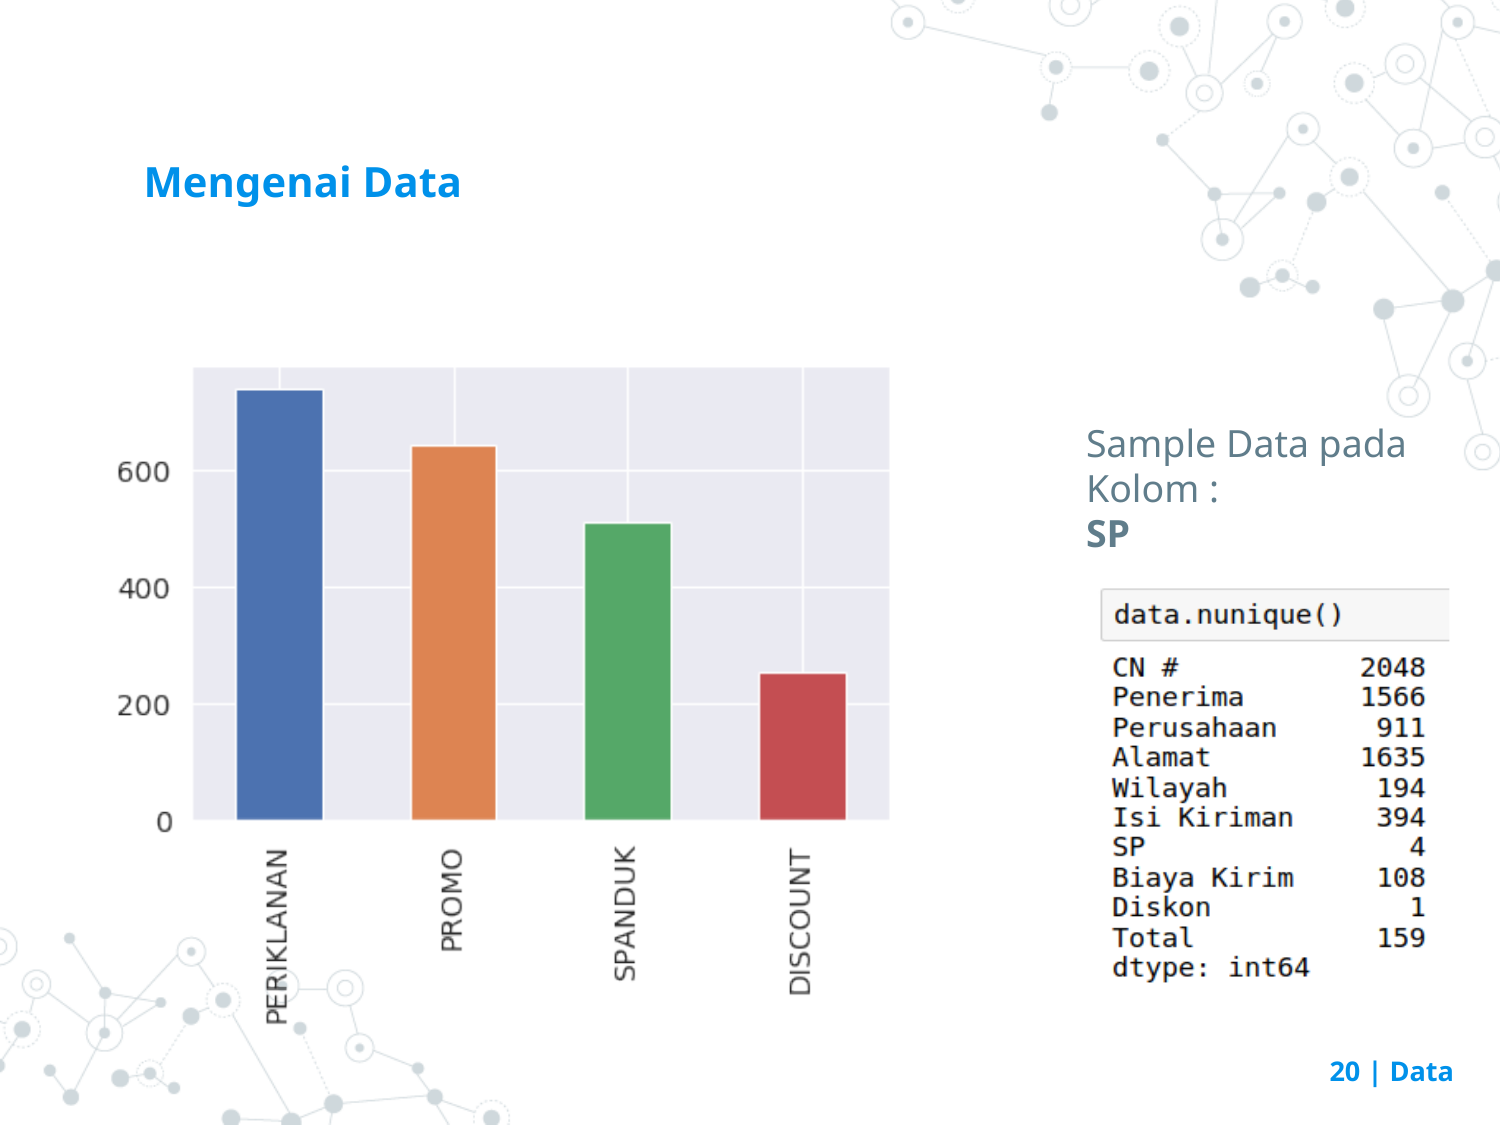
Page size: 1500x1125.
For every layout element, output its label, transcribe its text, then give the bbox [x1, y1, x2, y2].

text_box Mengenai Data [128, 149, 1371, 221]
picture [0, 0, 1500, 1125]
text_box Sample Data pada Kolom : SP [1065, 404, 1500, 900]
text_box <number> | Data [1245, 1038, 1469, 1125]
